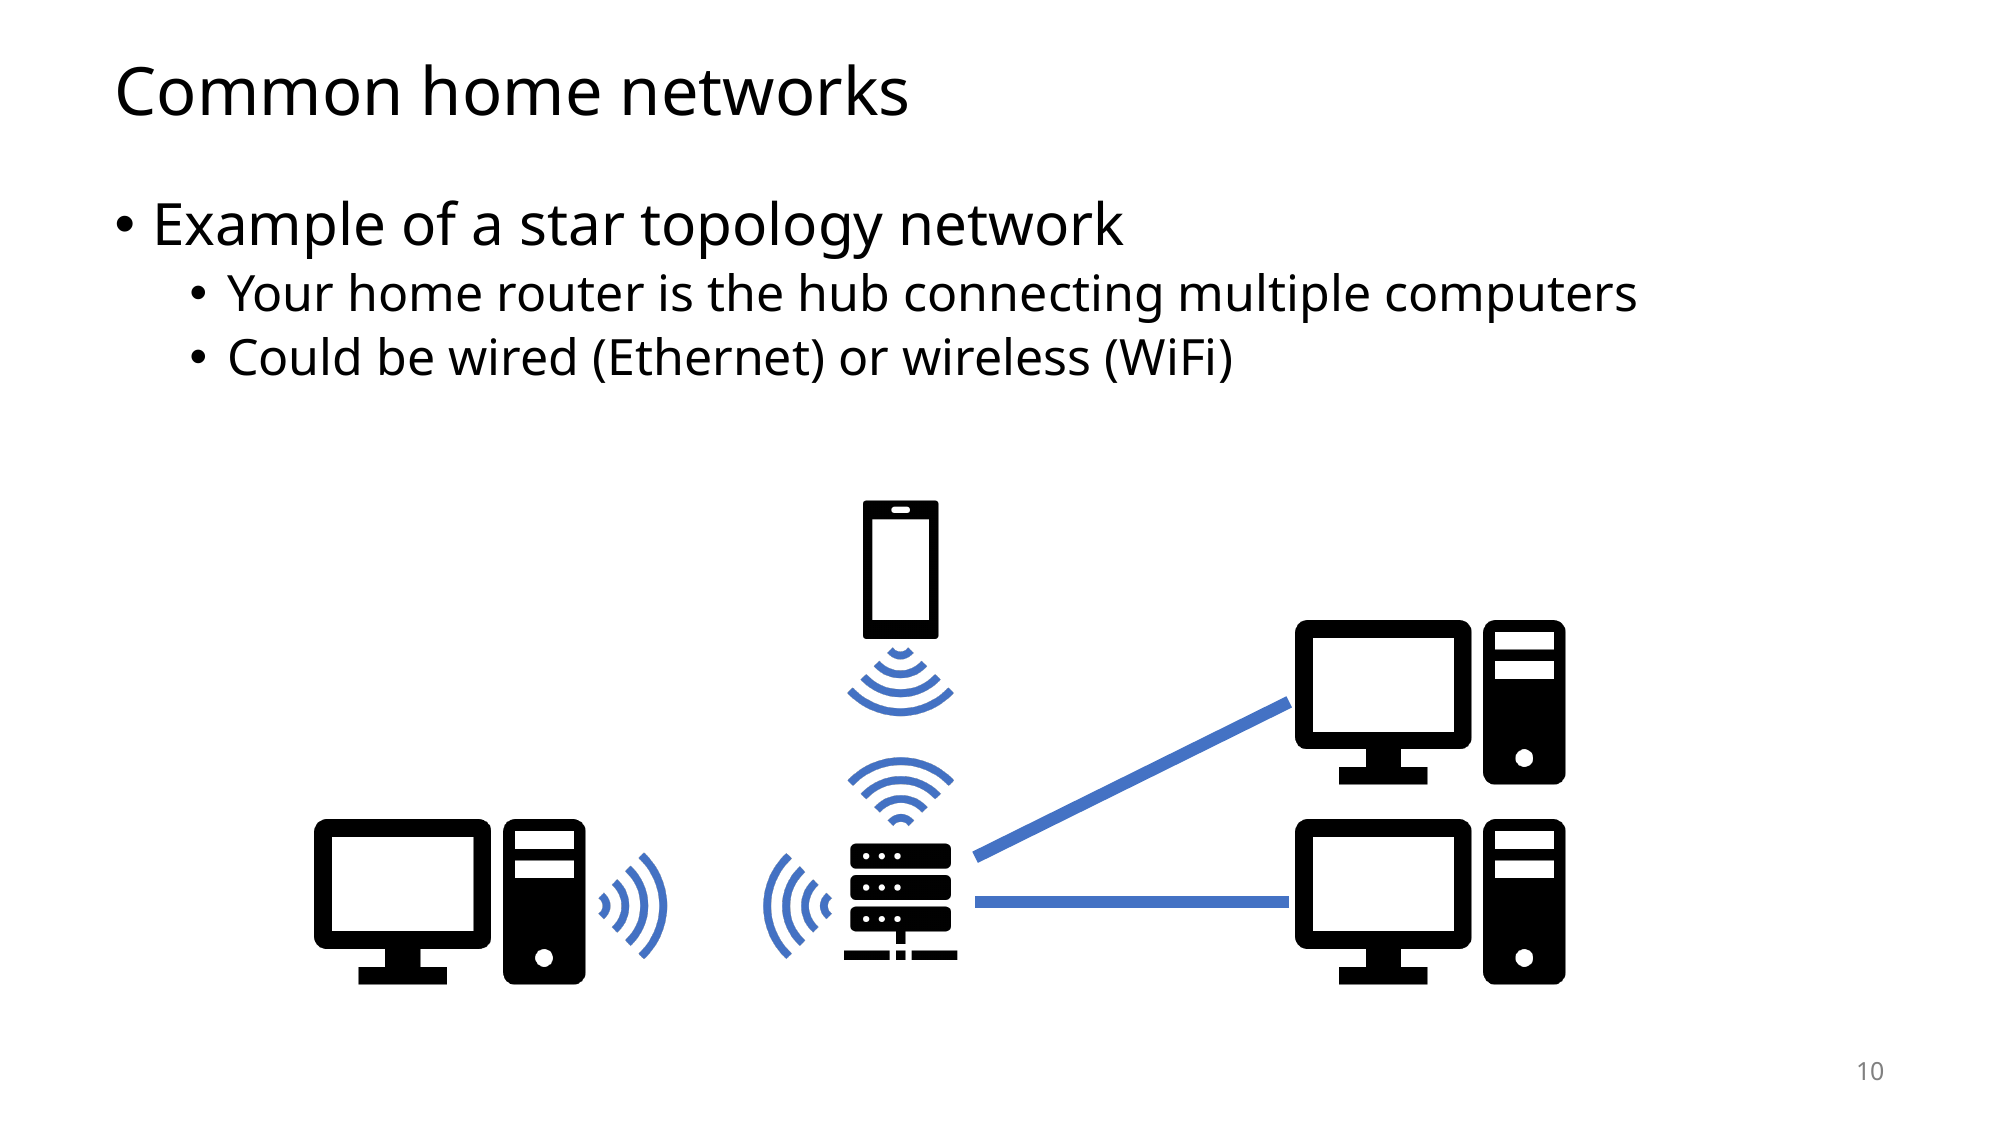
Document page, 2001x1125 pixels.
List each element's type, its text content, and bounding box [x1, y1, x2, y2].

picture [722, 494, 976, 981]
picture [1289, 561, 1571, 1043]
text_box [975, 701, 1290, 858]
slide_number 10 [1749, 1042, 1900, 1103]
picture [308, 760, 708, 1043]
title Common home networks [99, 37, 1900, 150]
list Example of a star topology network Your home router is the hub connecting multiple computers Could be wired (Ethernet) or wireless (WiFi) [99, 187, 1900, 761]
